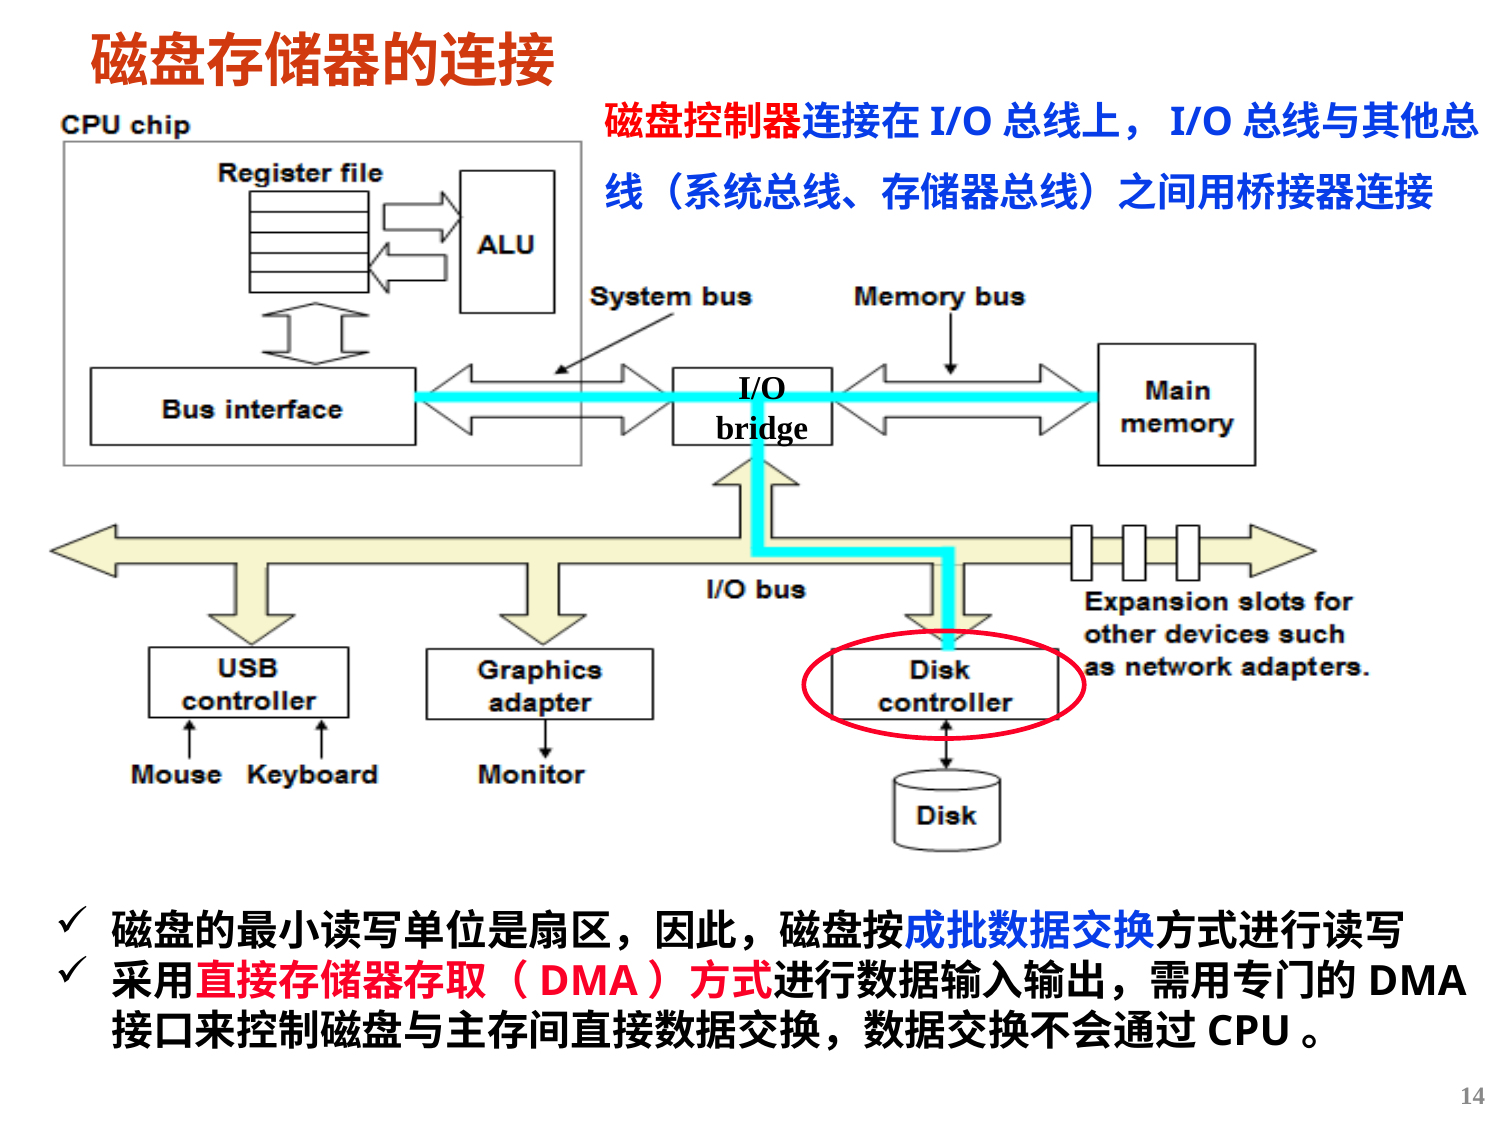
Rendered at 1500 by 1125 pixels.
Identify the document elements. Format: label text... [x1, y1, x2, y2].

slide_number 14 [1162, 1064, 1500, 1125]
title 磁盘存储器的连接 [79, 28, 1449, 98]
text_box 磁盘控制器连接在I/O总线上，I/O总线与其他总线（系统总线、存储器总线）之间用桥接器连接 [590, 64, 1500, 222]
text_box 磁盘的最小读写单位是扇区，因此，磁盘按成批数据交换方式进行读写 采用直接存储器存取（DMA）方式进行数据输入输出，需用专门的DMA接口来控制磁盘与主存间直接数据交换，数据交换不会通过CPU。 [40, 896, 1483, 1062]
picture [21, 100, 1398, 861]
